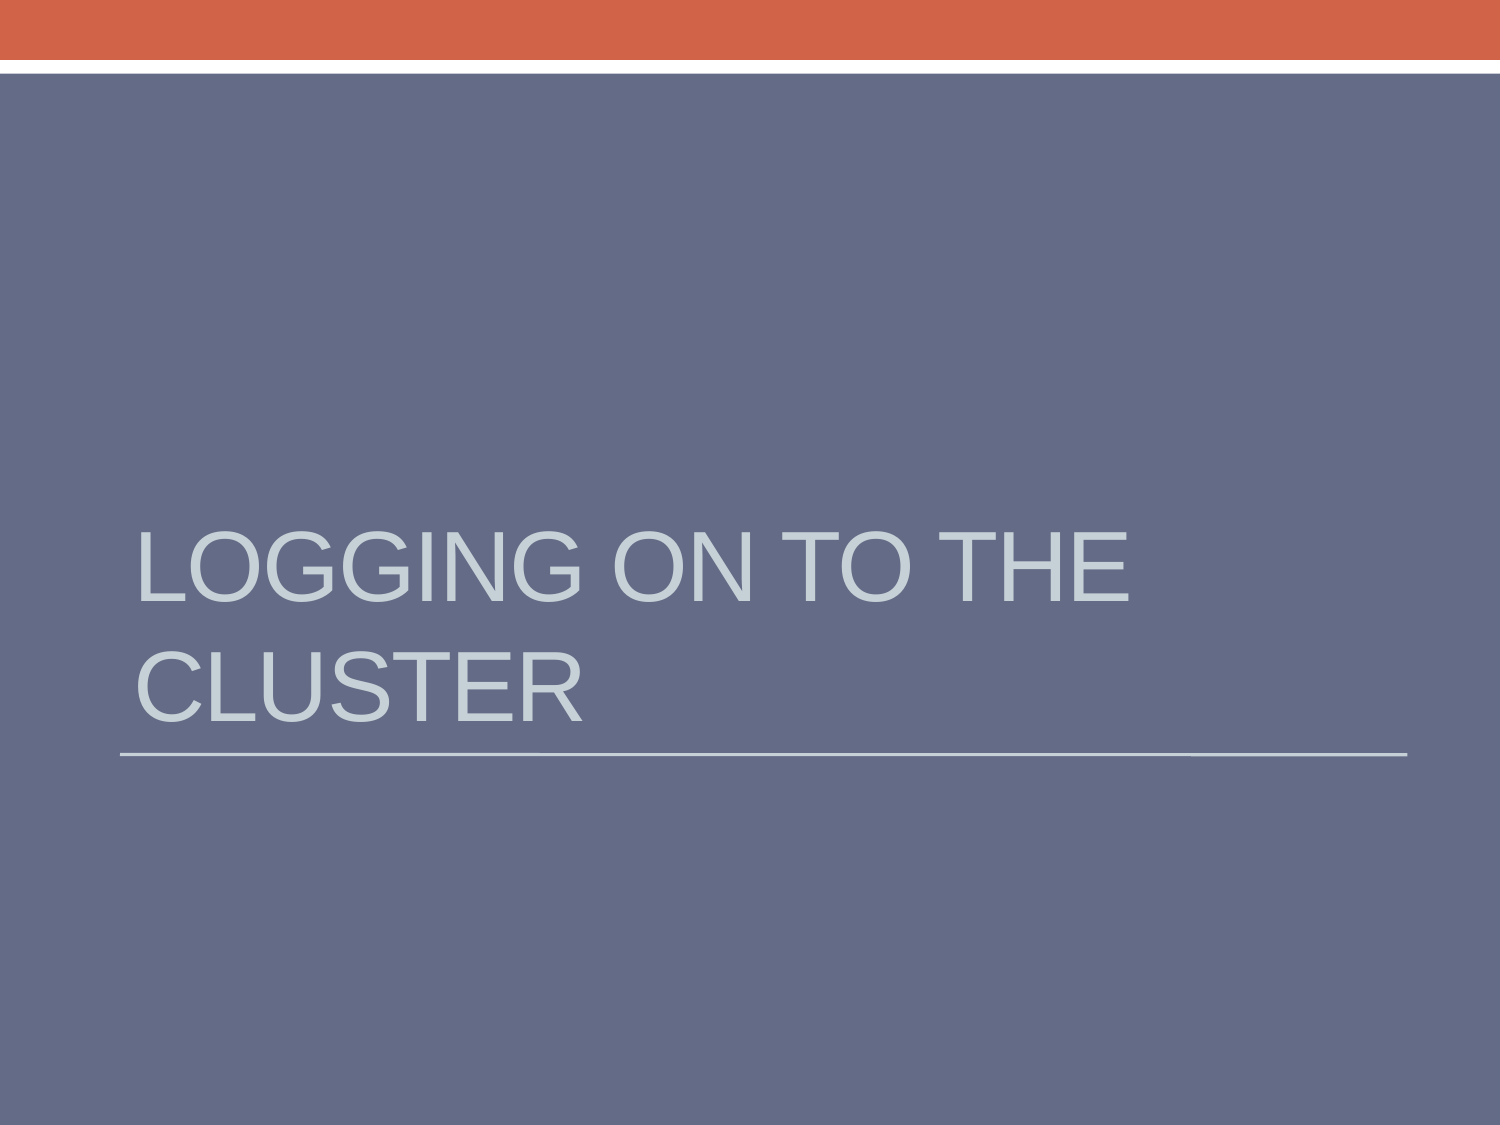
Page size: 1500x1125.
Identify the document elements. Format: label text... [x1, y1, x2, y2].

title Logging on to the cluster [118, 387, 1394, 749]
